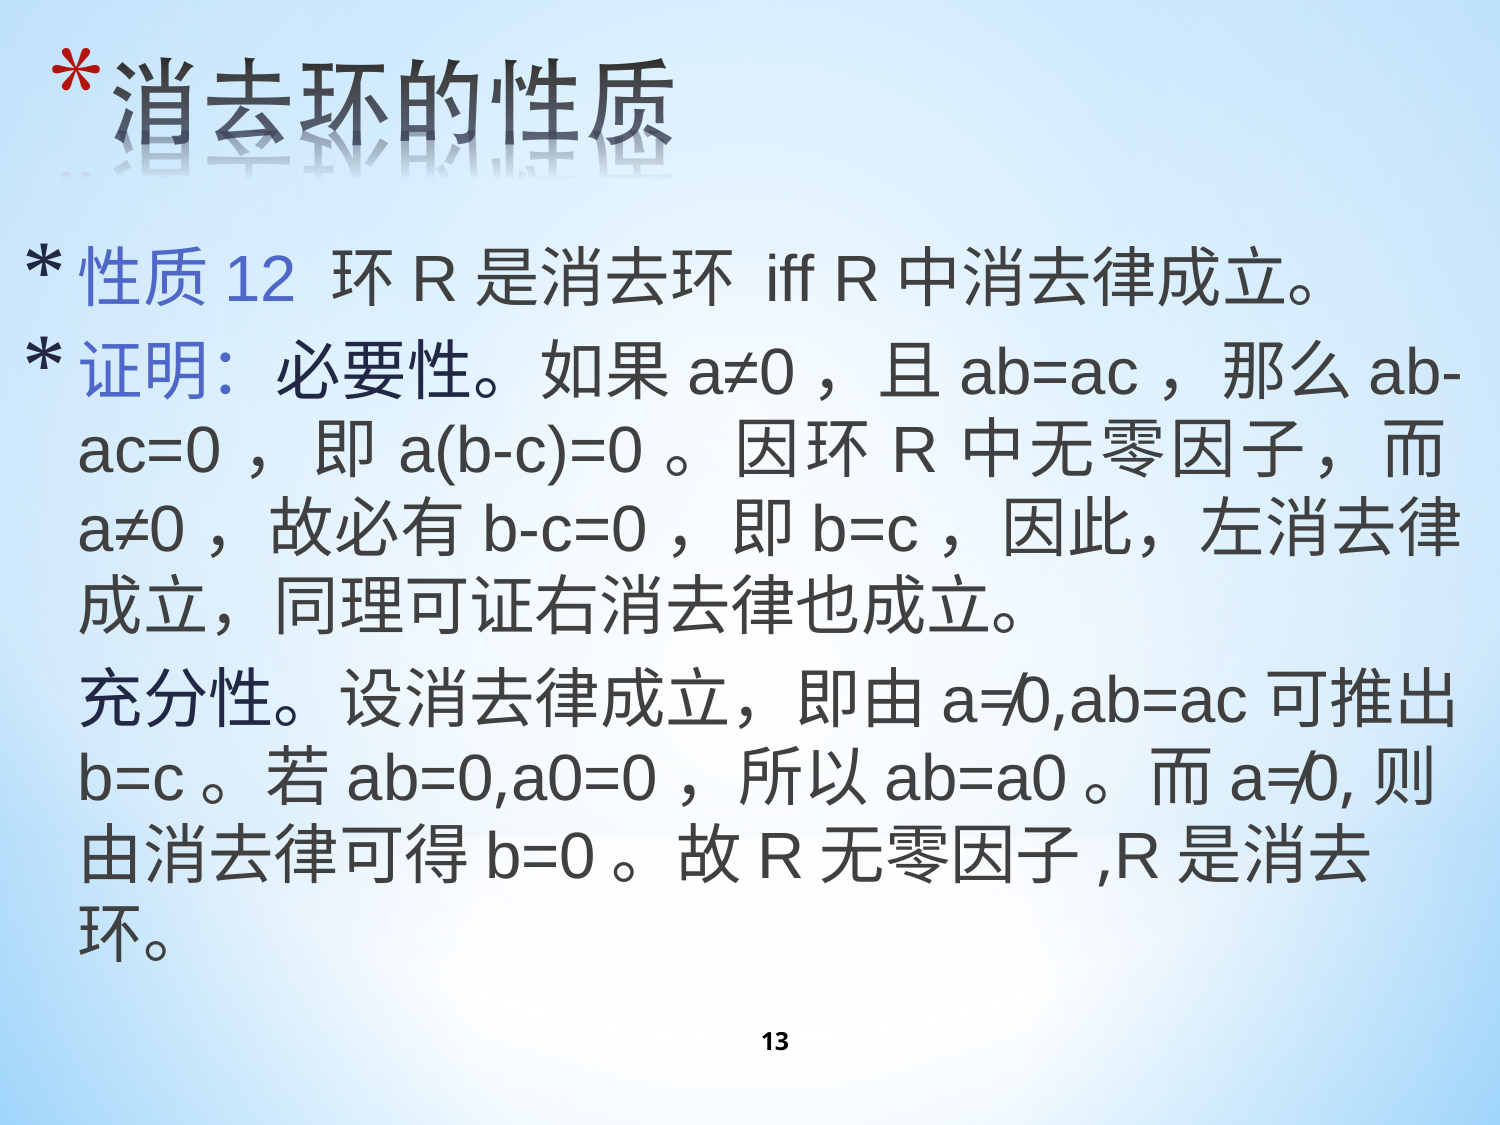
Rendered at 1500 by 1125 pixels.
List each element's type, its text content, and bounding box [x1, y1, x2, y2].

list 性质12 环R是消去环 iff R中消去律成立。 证明：必要性。如果a≠0，且ab=ac，那么ab-ac=0，即a(b-c)=0。因环R中无零因子，而a≠0，故必有b-c=0，即b=c，因此，左消去律成立，同理可证右消去律也成立。 充分性。设消去律成立，即由a≠0,ab=ac可推出b=c。若ab=0,a0=0，所以ab=a0。而a≠0,则由消去律可得b=0。故R无零因子,R是消去环。 [15, 228, 1472, 1035]
picture [0, 0, 1500, 1125]
slide_number 13 [751, 1035, 799, 1066]
